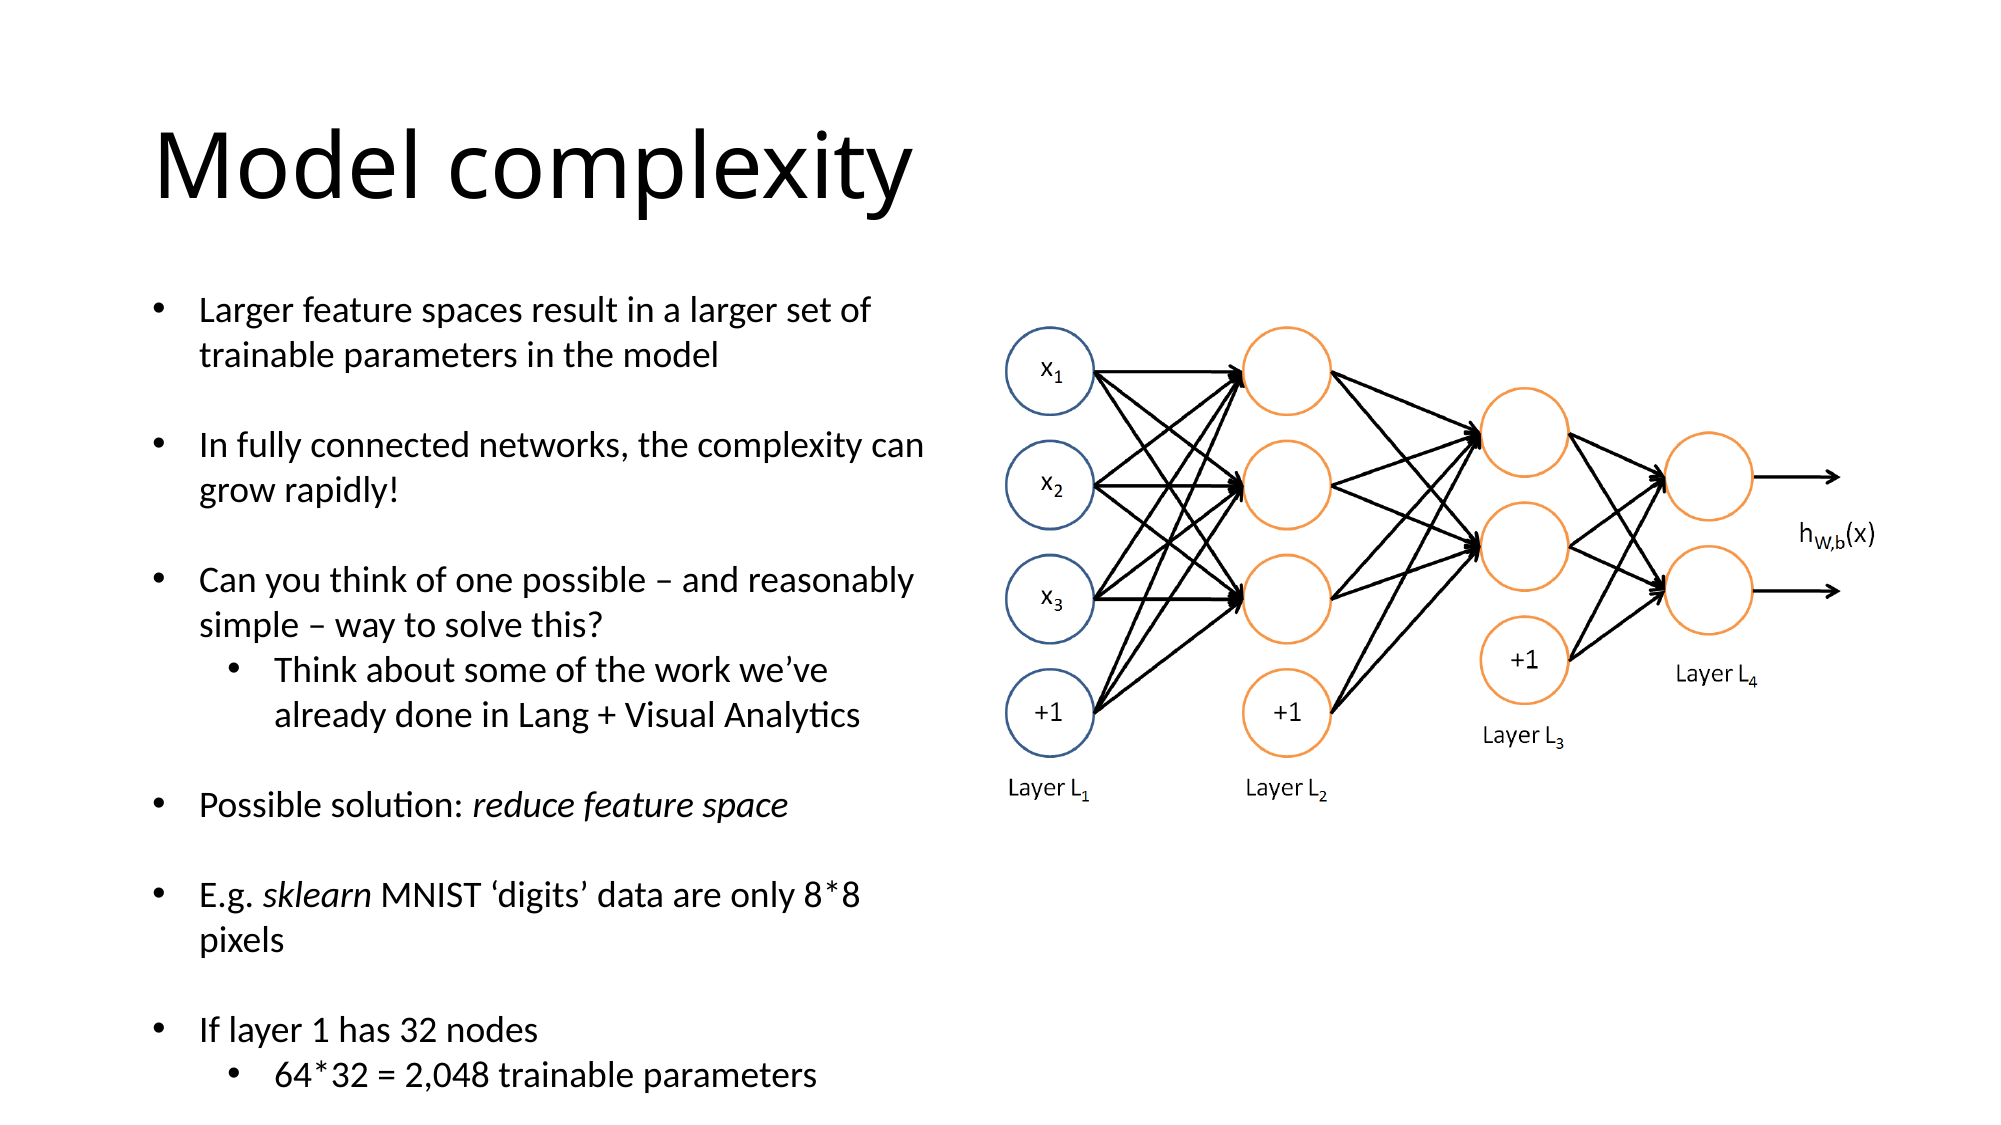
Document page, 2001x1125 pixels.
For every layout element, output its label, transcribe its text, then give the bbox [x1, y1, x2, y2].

text_box Larger feature spaces result in a larger set of trainable parameters in the model In fully connected networks, the complexity can grow rapidly! Can you think of one possible – and reasonably simple – way to solve this? Think about some of the work we’ve already done in Lang + Visual Analytics Possible solution: reduce feature space E.g. sklearn MNIST ‘digits’ data are only 8*8 pixels If layer 1 has 32 nodes 64*32 = 2,048 trainable parameters [137, 277, 947, 1102]
title Model complexity [137, 59, 1863, 278]
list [999, 321, 1881, 804]
